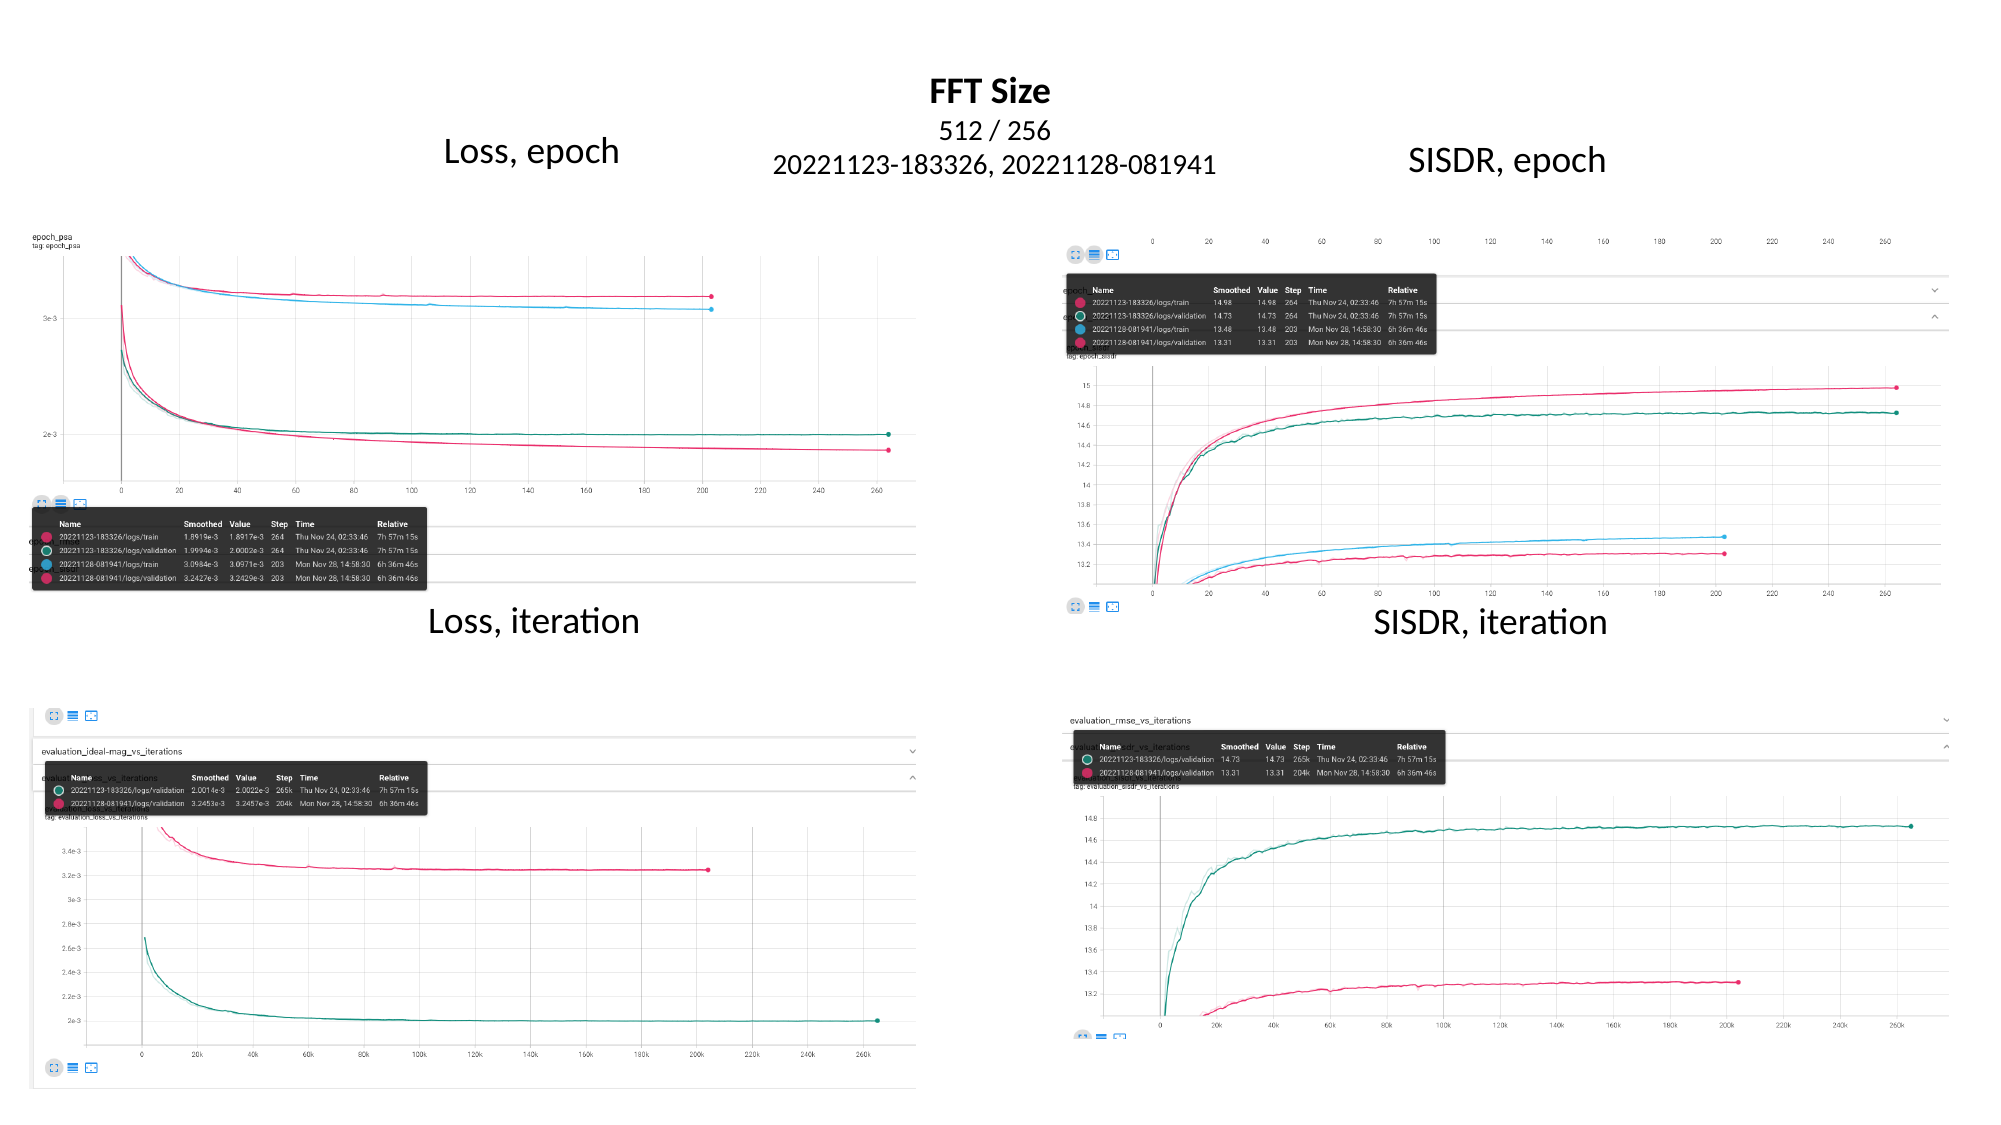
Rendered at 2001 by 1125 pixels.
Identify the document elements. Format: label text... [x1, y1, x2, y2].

text_box SISDR, epoch [1393, 127, 1623, 188]
text_box Loss, epoch [429, 119, 636, 179]
picture [29, 221, 916, 593]
text_box Loss, iteration [413, 593, 656, 649]
text_box SISDR, iteration [1358, 614, 1624, 649]
picture [1062, 236, 1949, 614]
text_box FFT Size 512 / 256 20221123-183326, 20221128-081941 [313, 58, 1676, 189]
picture [29, 708, 916, 1089]
picture [1062, 708, 1949, 1039]
